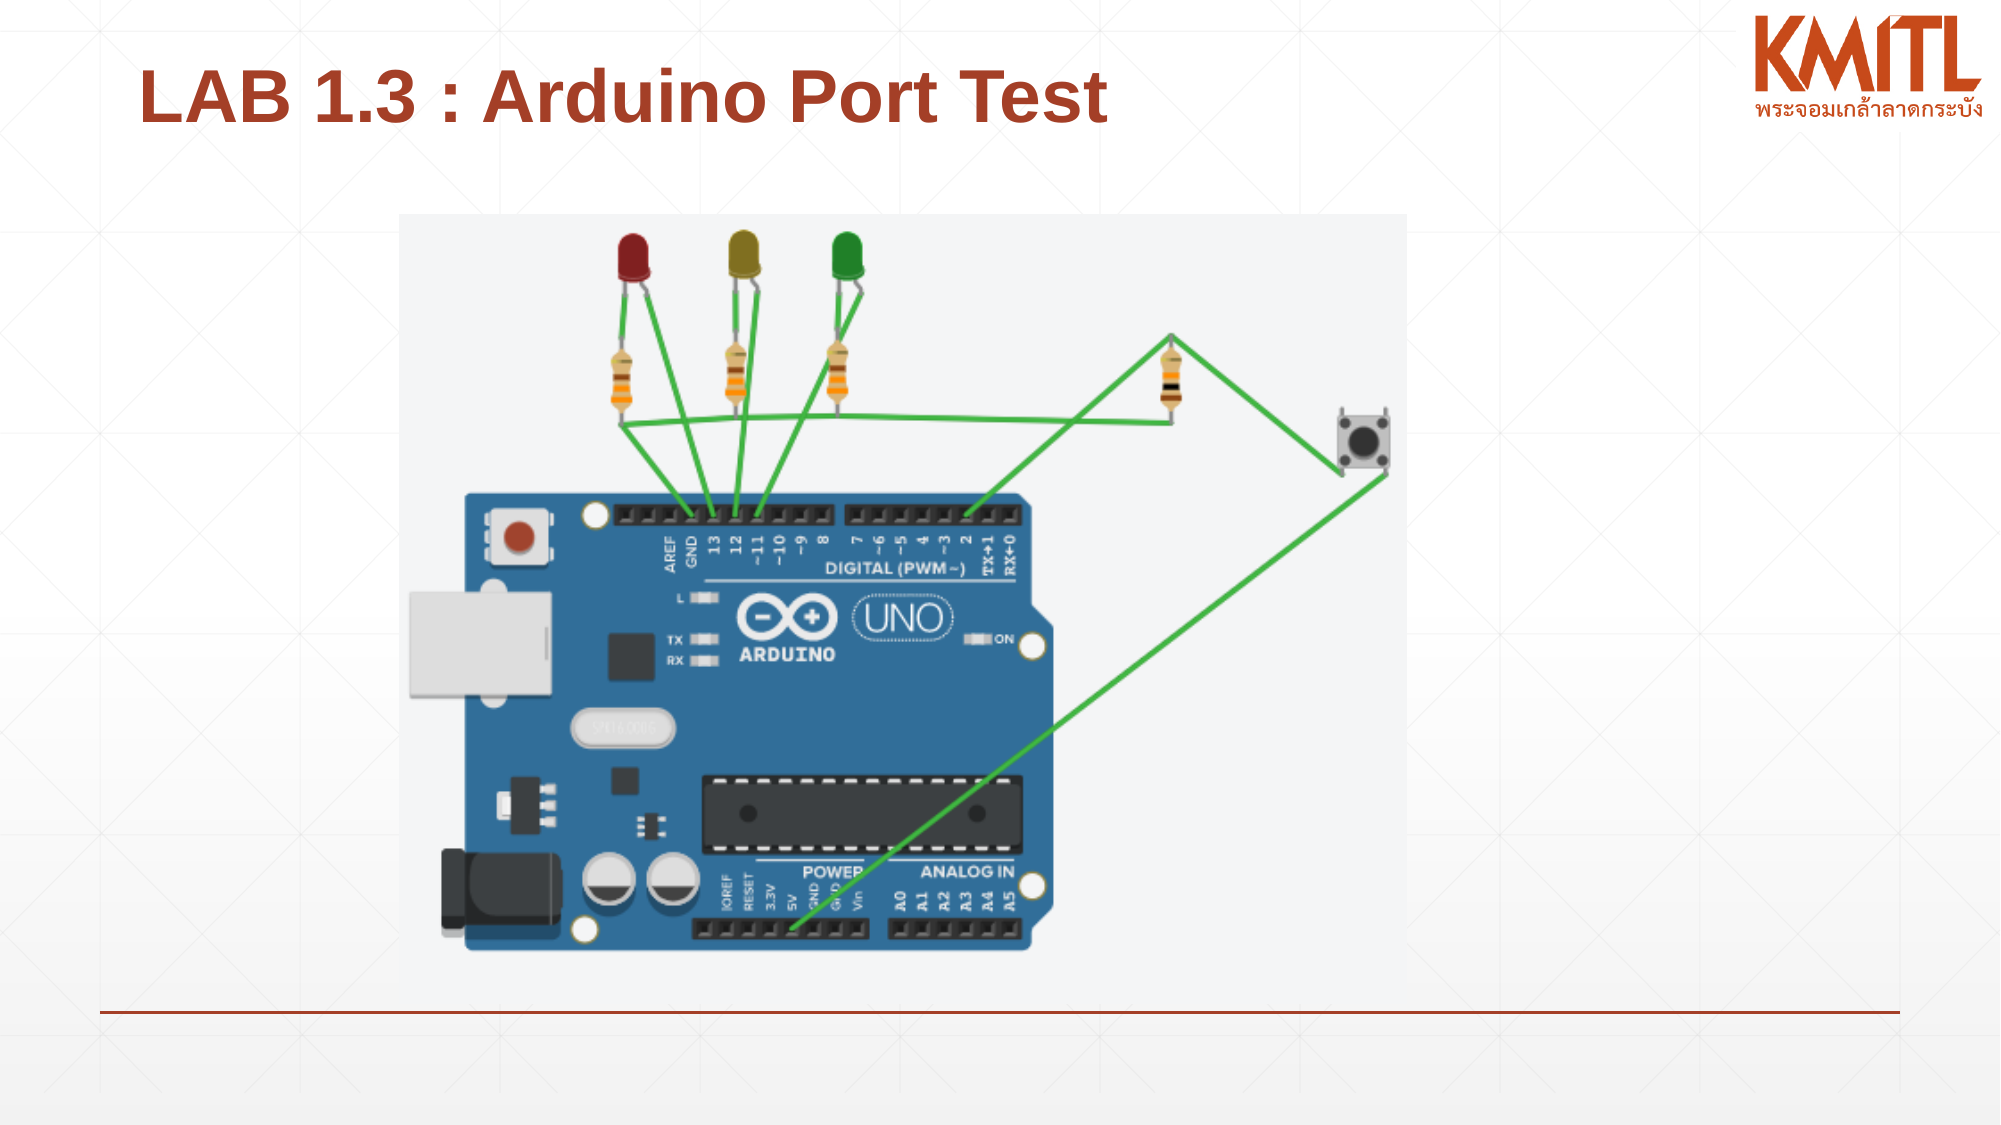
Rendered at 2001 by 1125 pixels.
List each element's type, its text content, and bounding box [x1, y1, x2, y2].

picture [399, 214, 1407, 1004]
picture [1736, 0, 2000, 132]
title LAB 1.3 : Arduino Port Test [123, 17, 1699, 147]
